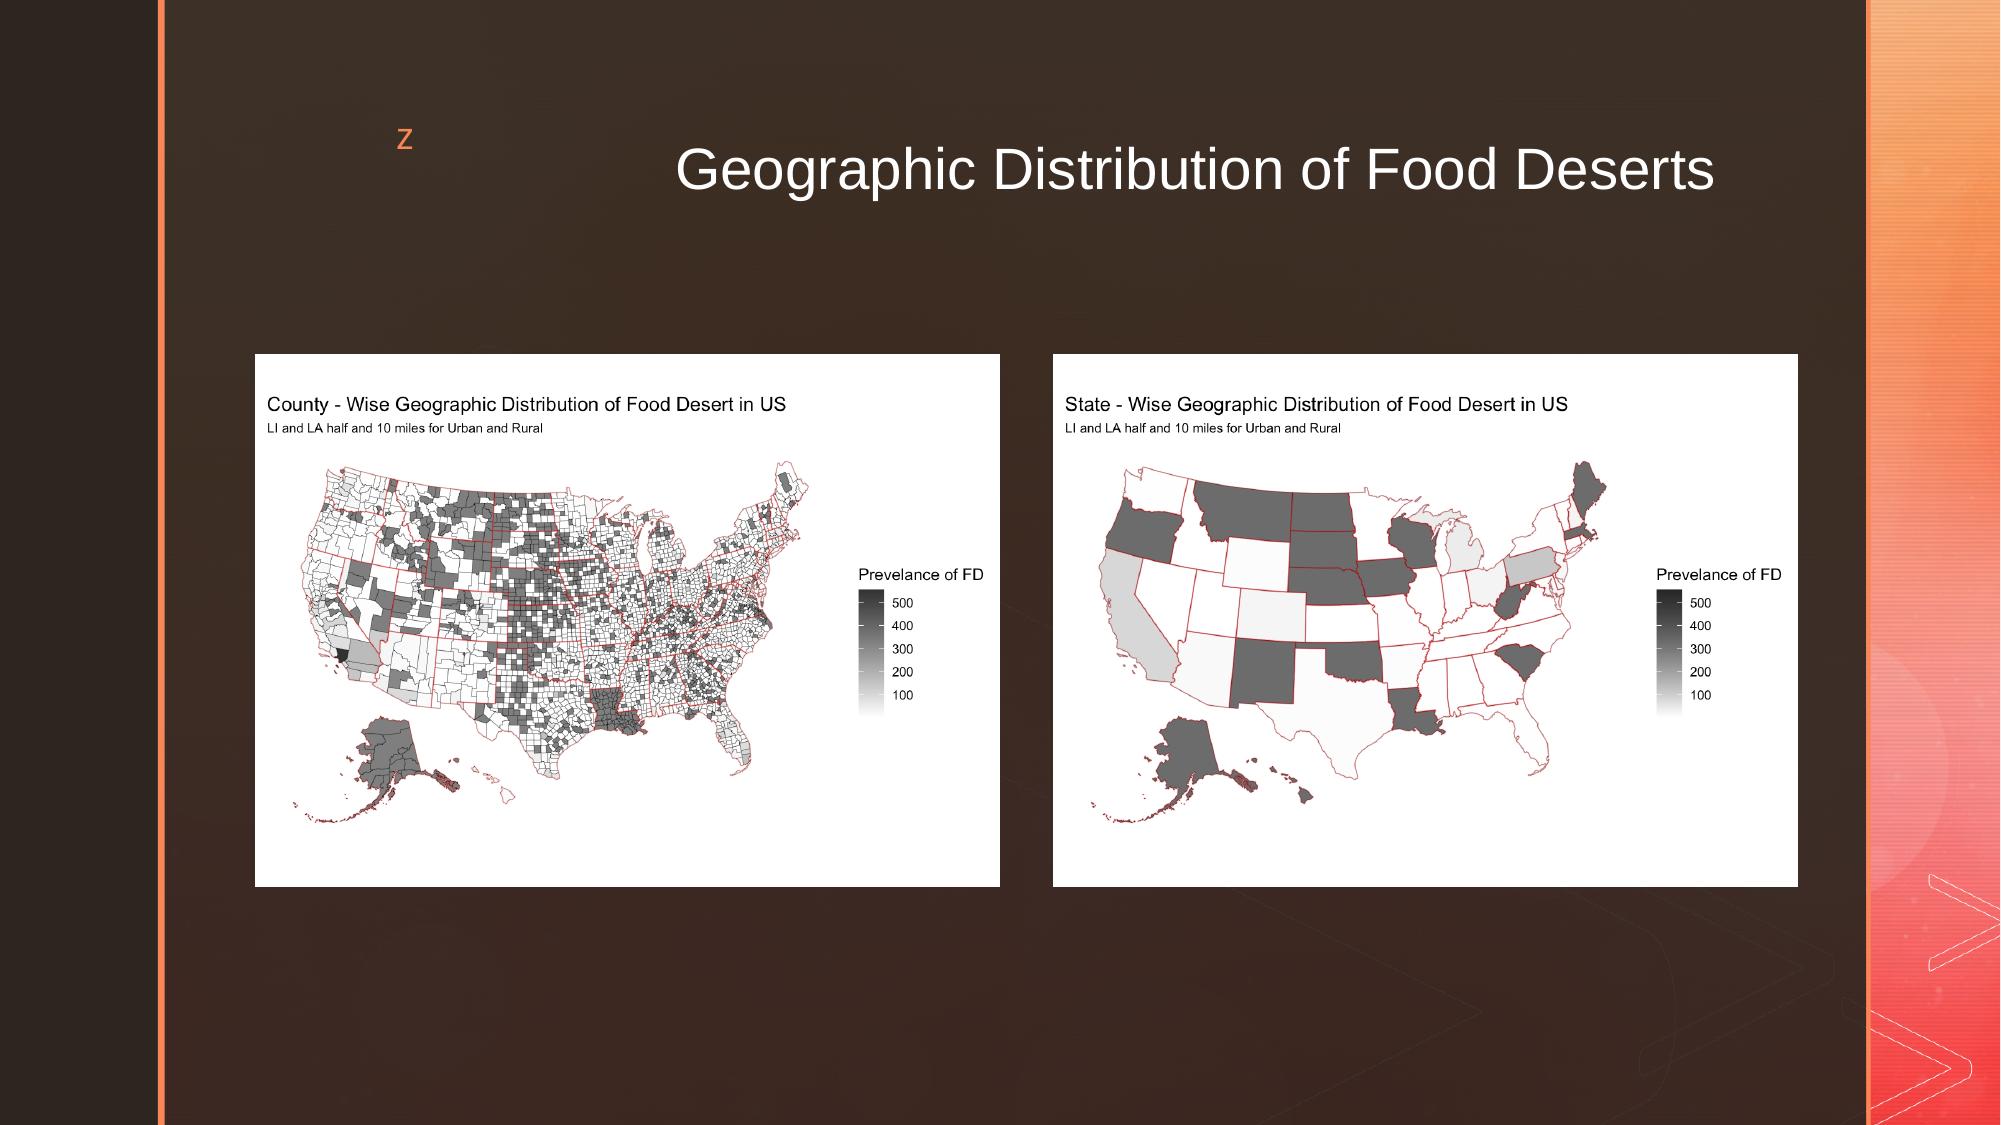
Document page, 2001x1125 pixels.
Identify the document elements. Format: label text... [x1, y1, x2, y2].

title Geographic Distribution of Food Deserts [428, 132, 1733, 310]
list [1052, 354, 1798, 887]
picture [1871, 0, 2001, 1125]
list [255, 354, 1001, 887]
